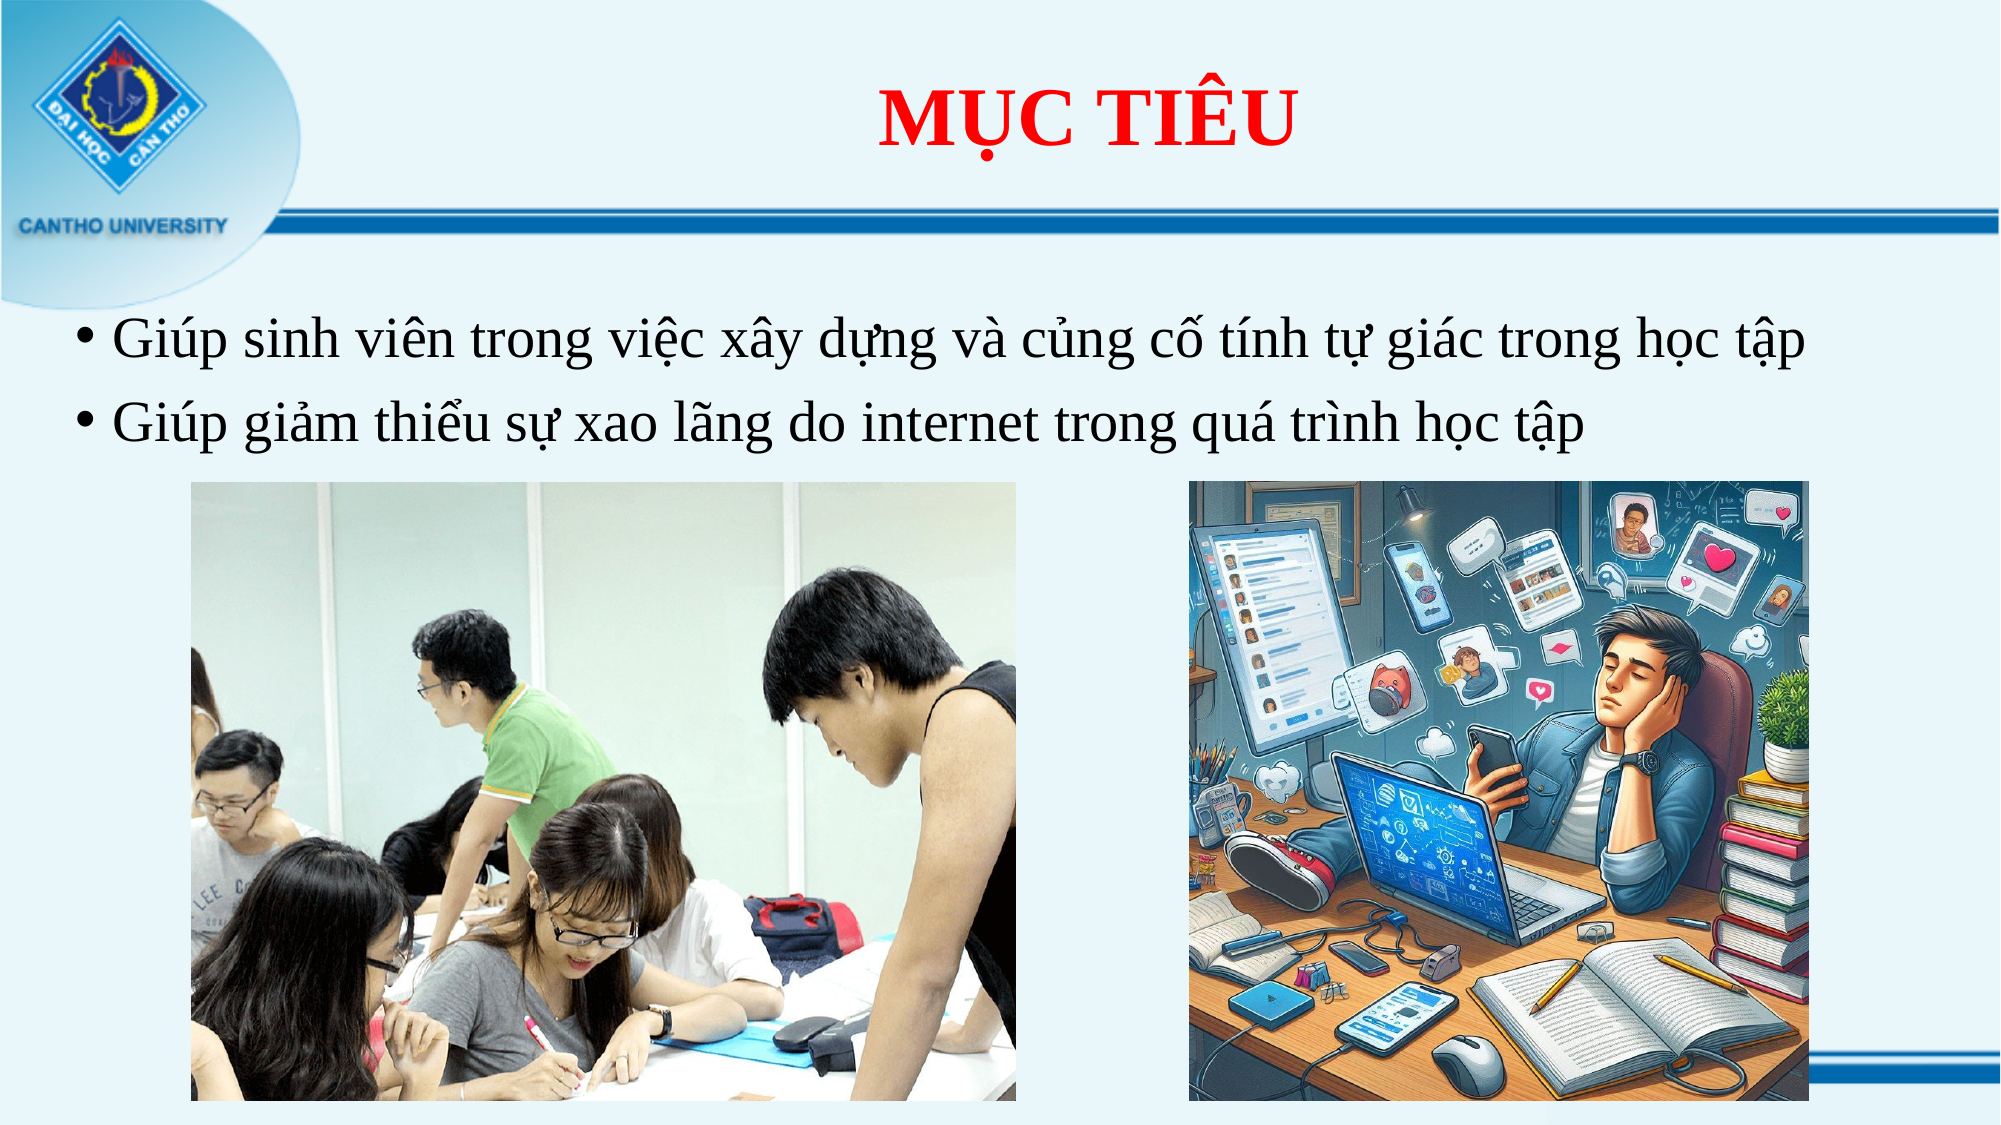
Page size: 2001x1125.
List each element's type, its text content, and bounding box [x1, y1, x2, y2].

picture [0, 0, 2001, 1125]
text_box MỤC TIÊU [864, 55, 1315, 170]
list Giúp sinh viên trong việc xây dựng và củng cố tính tự giác trong học tập Giúp giảm thiểu sự xao lãng do internet trong quá trình học tập [60, 299, 1940, 1014]
